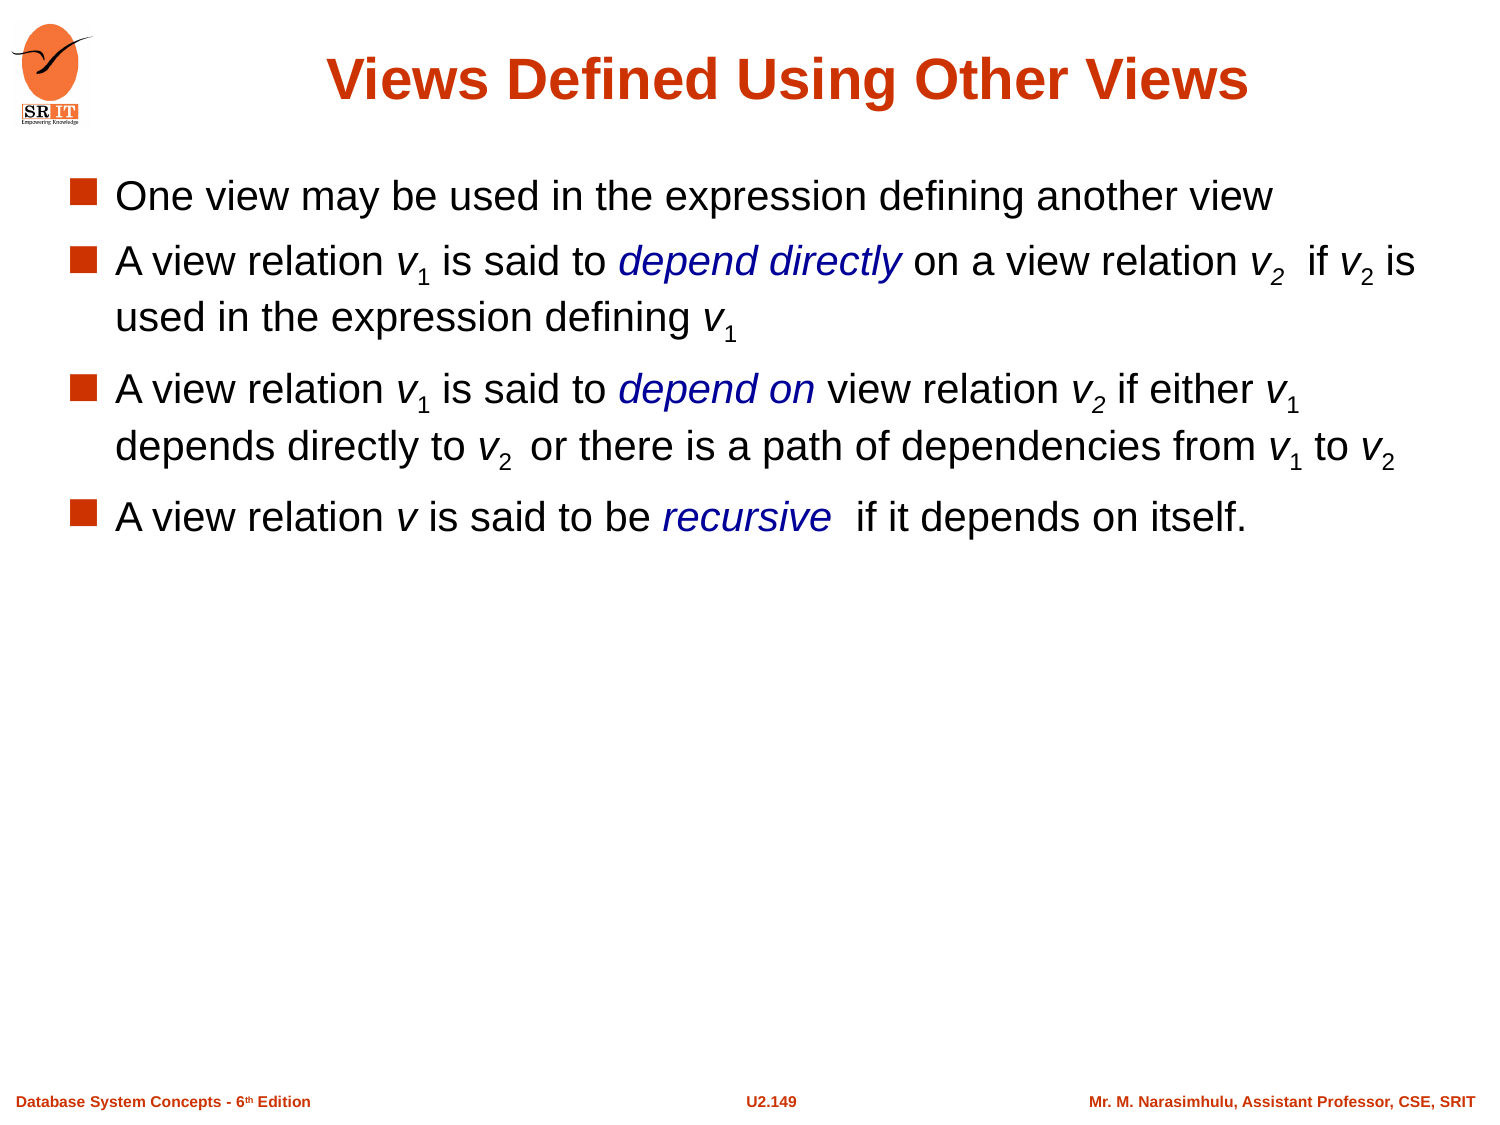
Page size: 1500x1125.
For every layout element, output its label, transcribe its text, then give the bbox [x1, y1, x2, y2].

list One view may be used in the expression defining another view A view relation v1 is said to depend directly on a view relation v2 if v2 is used in the expression defining v1 A view relation v1 is said to depend on view relation v2 if either v1 depends directly to v2 or there is a path of dependencies from v1 to v2 A view relation v is said to be recursive if it depends on itself. [58, 161, 1433, 616]
title Views Defined Using Other Views [125, 18, 1452, 120]
picture [11, 19, 93, 128]
